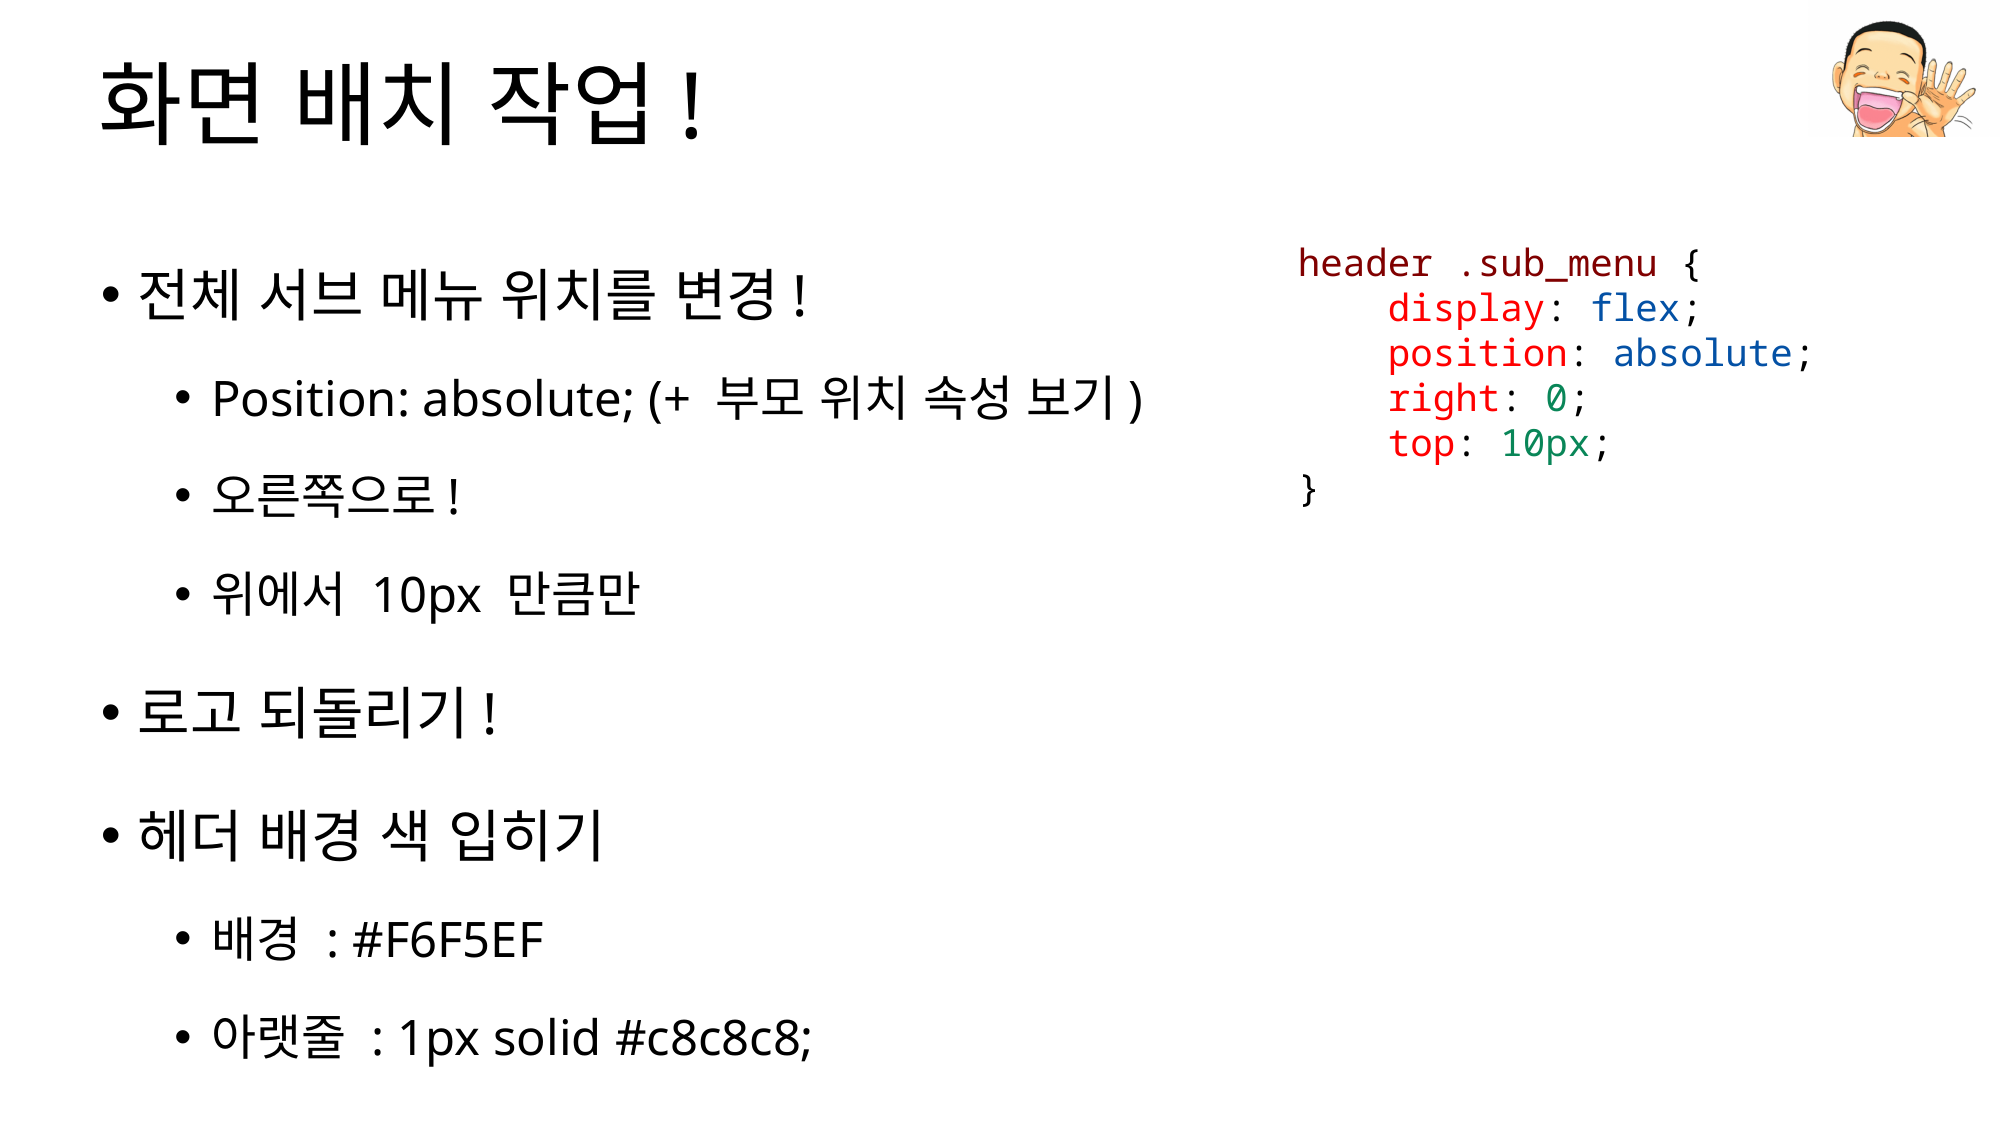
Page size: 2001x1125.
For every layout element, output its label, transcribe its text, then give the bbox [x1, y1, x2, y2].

list 전체 서브 메뉴 위치를 변경! Position: absolute; (+ 부모 위치 속성 보기) 오른쪽으로! 위에서 10px 만큼만 로고 되돌리기! 헤더 배경 색 입히기 배경 : #F6F5EF 아랫줄 : 1px solid #c8c8c8; [85, 217, 1863, 1077]
picture [1931, 0, 2000, 137]
title 화면 배치 작업! [83, 0, 1931, 218]
text_box header .sub_menu { display: flex; position: absolute; right: 0; top: 10px; } [1283, 231, 2000, 517]
